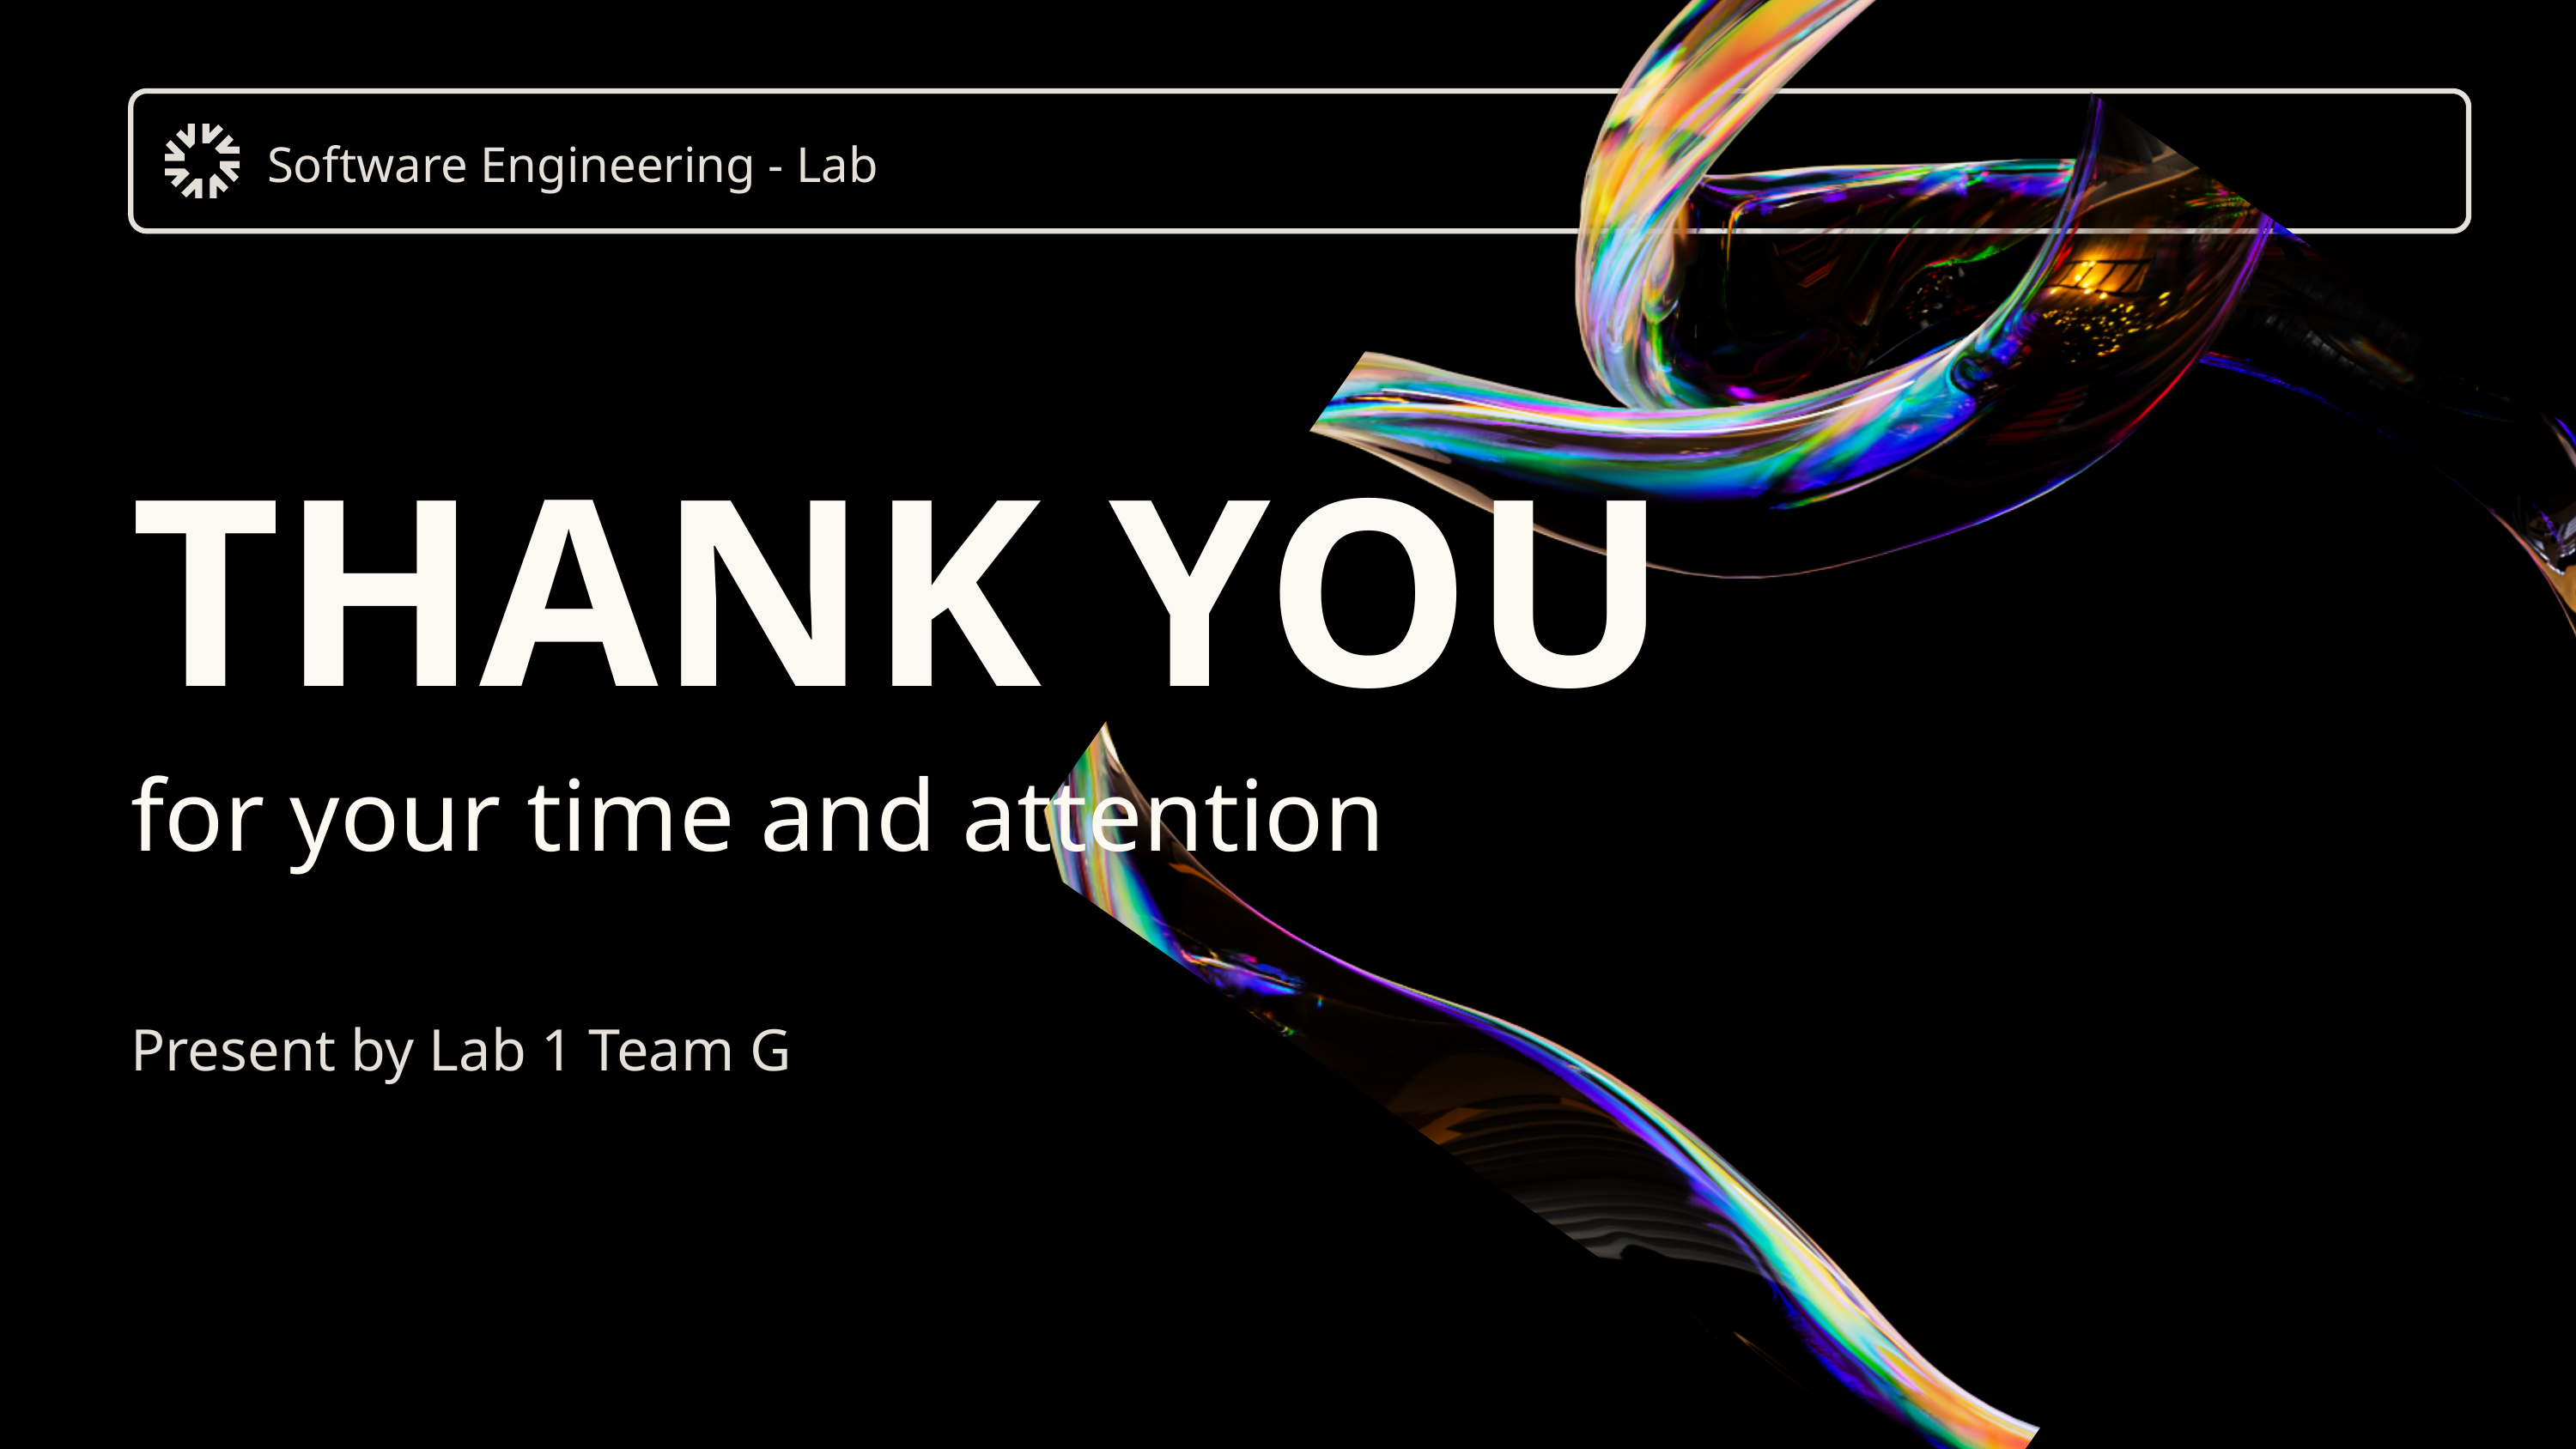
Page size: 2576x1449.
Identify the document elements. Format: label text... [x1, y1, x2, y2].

text_box THANK YOU [131, 452, 1739, 738]
text_box [1548, 0, 2088, 90]
text_box Present by Lab 1 Team G [131, 1002, 990, 1083]
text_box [131, 90, 2470, 232]
text_box for your time and attention [131, 762, 1739, 871]
text_box [1048, 241, 2576, 1449]
